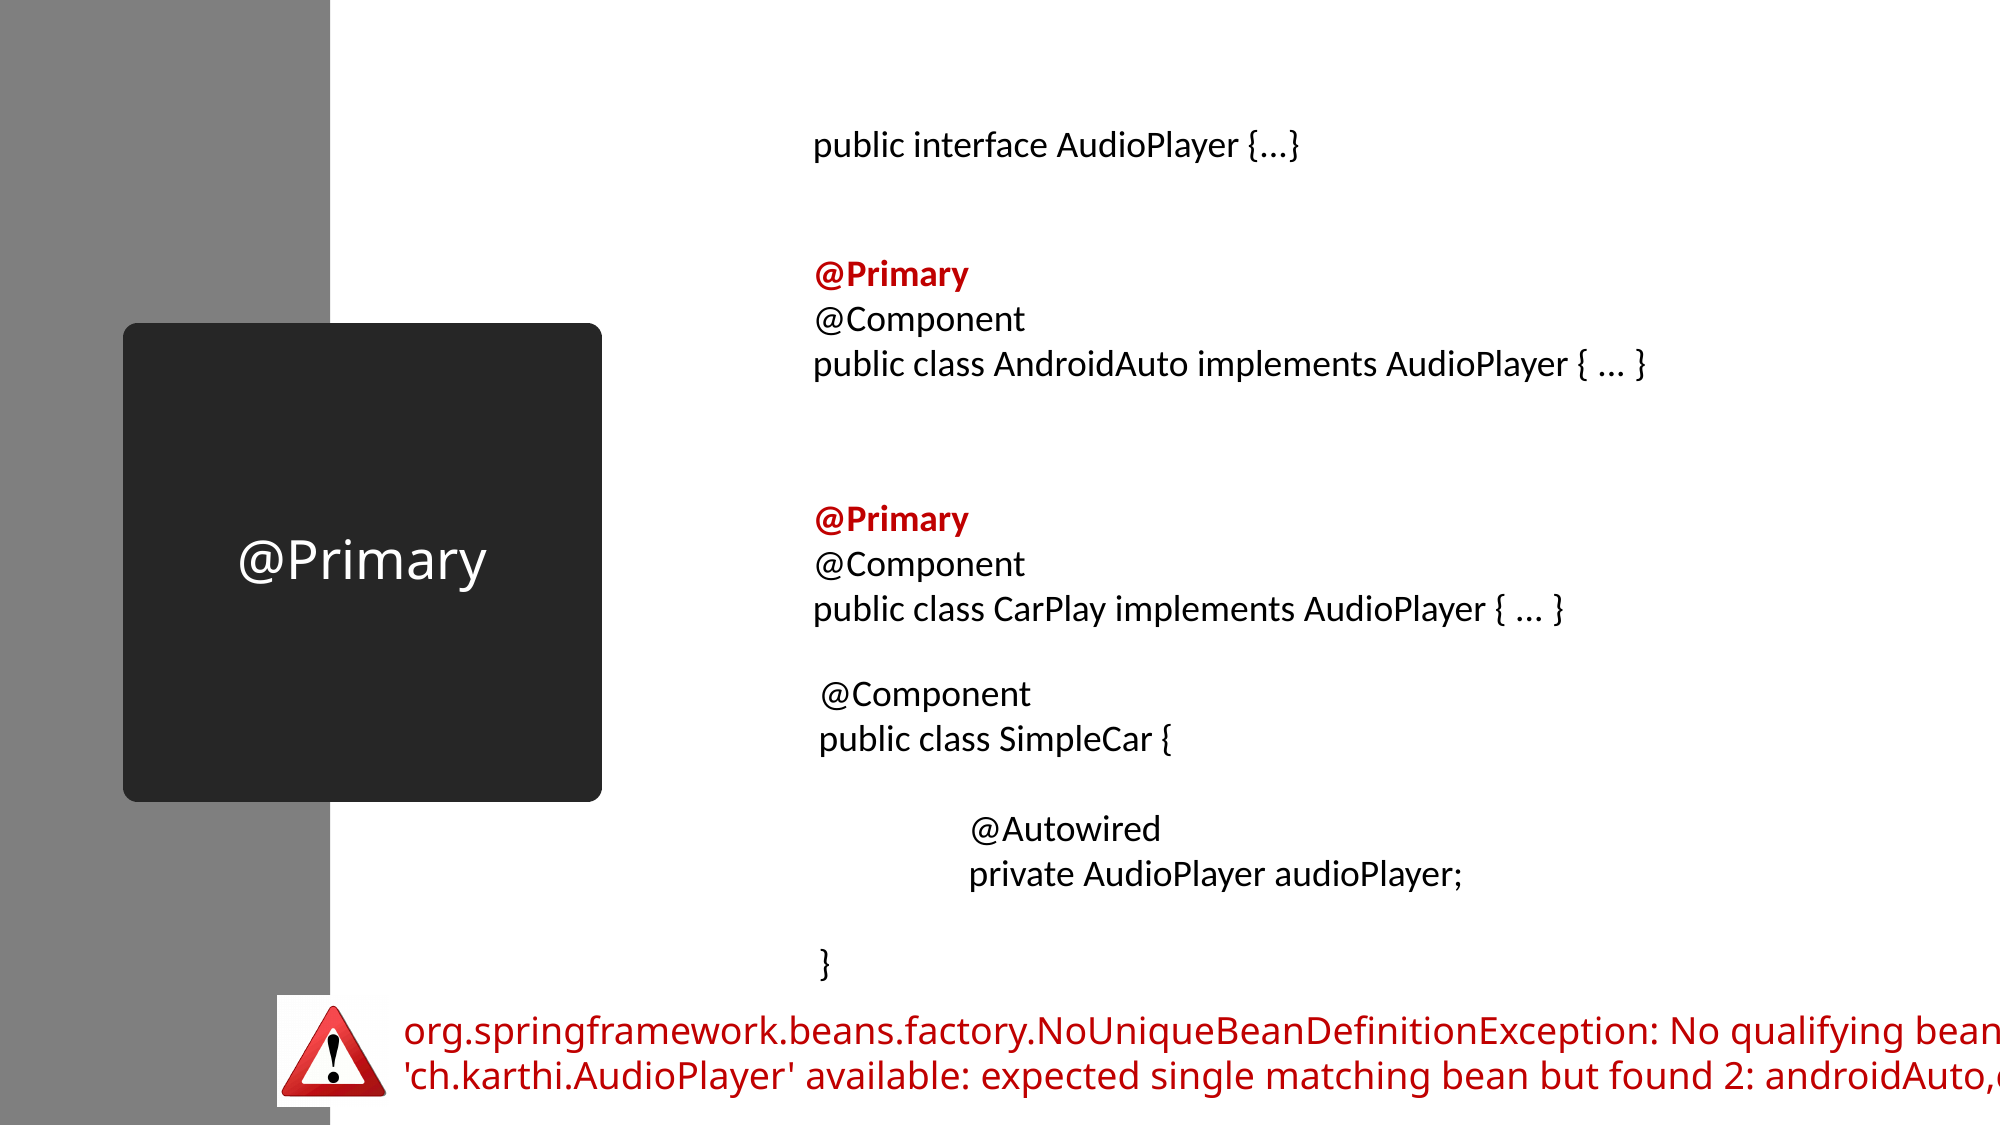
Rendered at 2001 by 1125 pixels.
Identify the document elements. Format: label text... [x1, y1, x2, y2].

text_box public interface AudioPlayer {...} [798, 112, 1799, 173]
title @Primary [137, 337, 588, 788]
text_box [0, 0, 331, 1125]
text_box org.springframework.beans.factory.NoUniqueBeanDefinitionException: No qualifying bean of type 'ch.karthi.AudioPlayer' available: expected single matching bean but found 2: androidAuto,carPlay [389, 1000, 2000, 1105]
text_box @Component public class SimpleCar { @Autowired private AudioPlayer audioPlayer; } [803, 661, 1914, 992]
text_box @Primary @Component public class AndroidAuto implements AudioPlayer { ... } [798, 241, 2000, 392]
text_box @Primary @Component public class CarPlay implements AudioPlayer { ... } [798, 486, 2000, 637]
picture [277, 995, 389, 1107]
